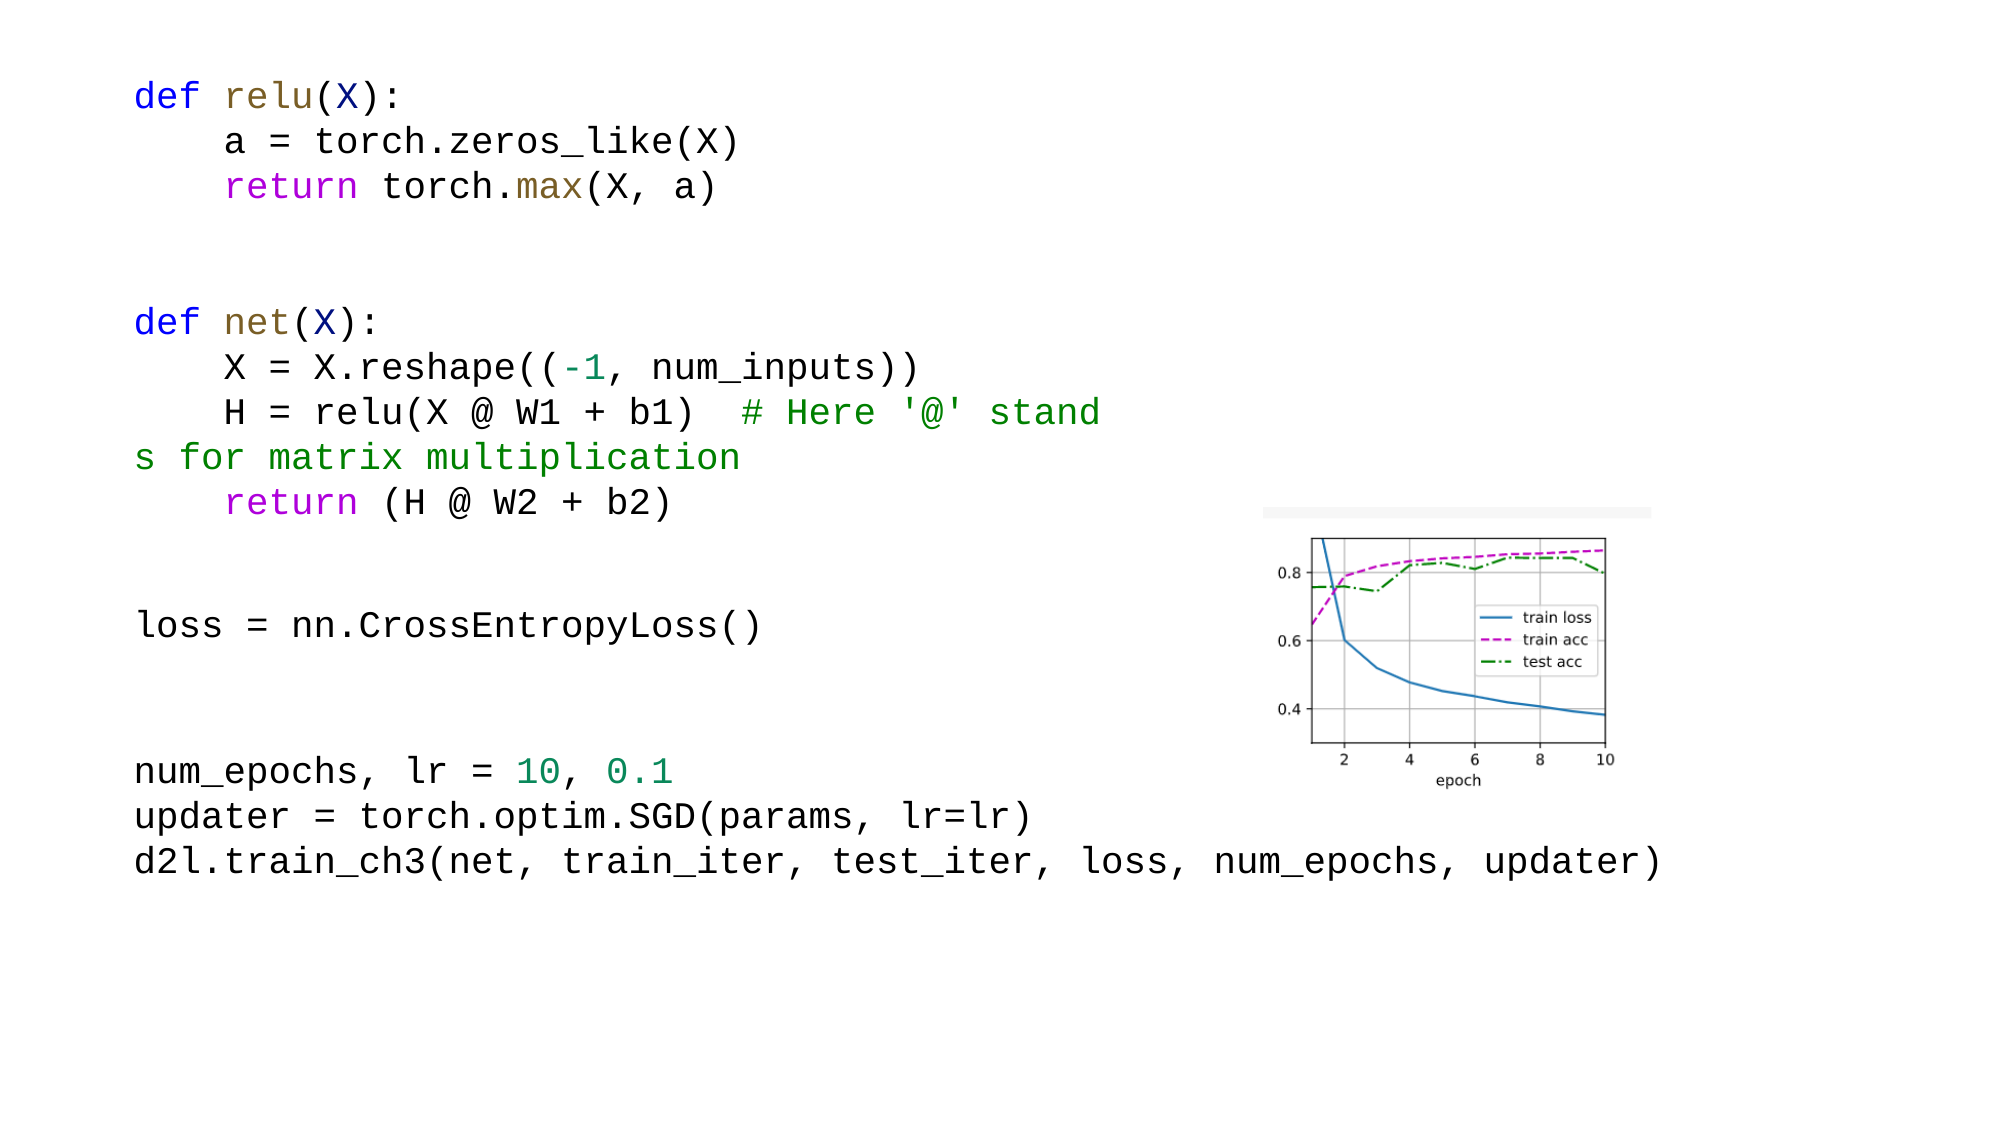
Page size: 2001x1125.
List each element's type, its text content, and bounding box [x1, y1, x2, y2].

text_box def relu(X): a = torch.zeros_like(X) return torch.max(X, a) [118, 63, 1119, 214]
text_box loss = nn.CrossEntropyLoss() [118, 592, 1119, 653]
text_box def net(X): X = X.reshape((-1, num_inputs)) H = relu(X @ W1 + b1) # Here '@' stands for matrix multiplication return (H @ W2 + b2) [118, 289, 1119, 530]
text_box num_epochs, lr = 10, 0.1 updater = torch.optim.SGD(params, lr=lr) d2l.train_ch3(net, train_iter, test_iter, loss, num_epochs, updater) [118, 738, 1827, 889]
picture [1262, 507, 1652, 800]
